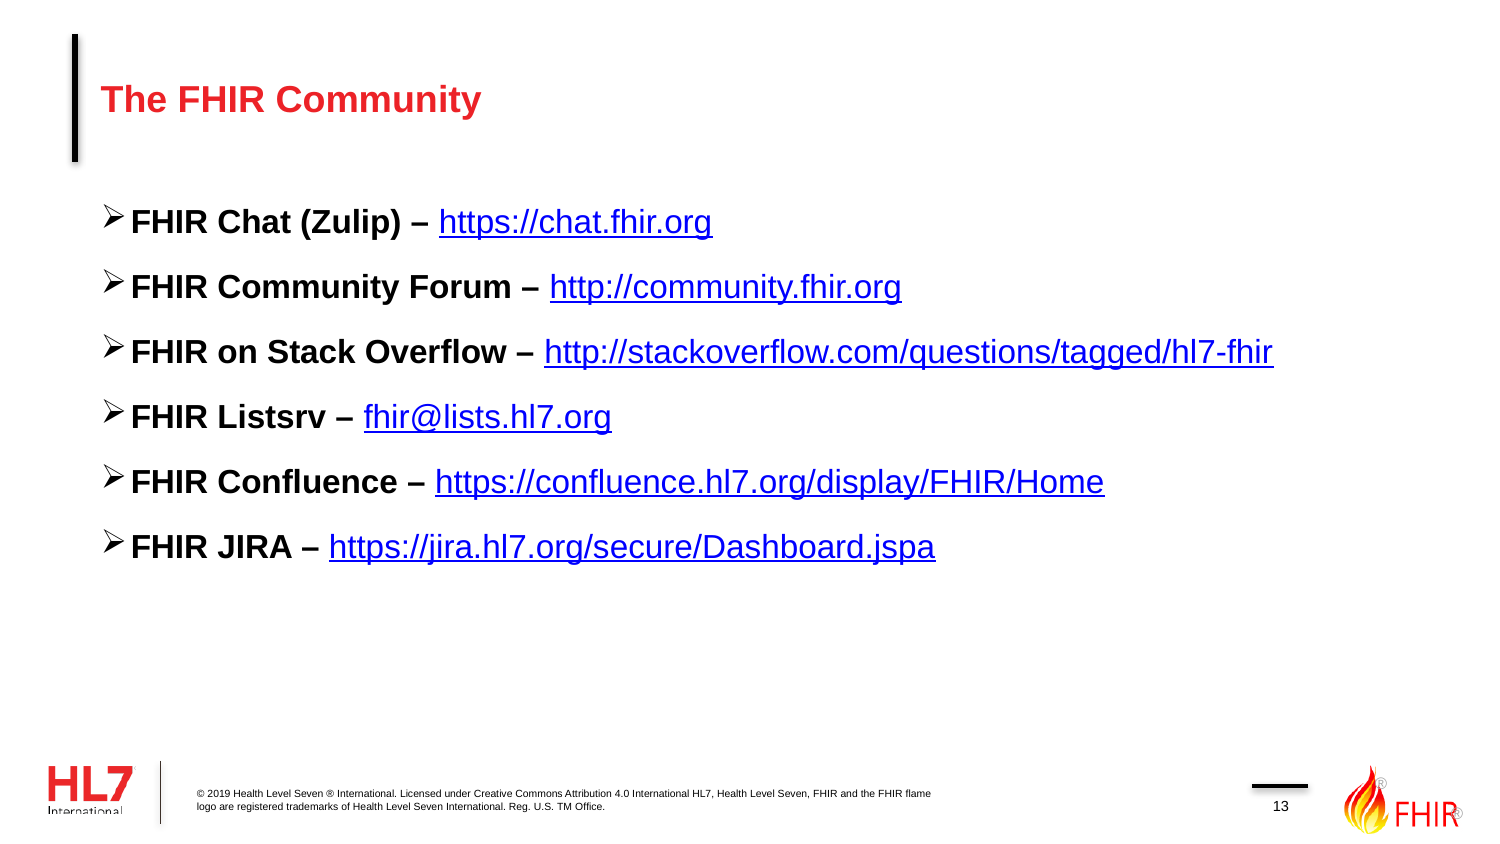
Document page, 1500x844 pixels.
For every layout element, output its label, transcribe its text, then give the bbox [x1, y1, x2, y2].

list FHIR Chat (Zulip) – https://chat.fhir.org FHIR Community Forum – http://community.fhir.org FHIR on Stack Overflow – http://stackoverflow.com/questions/tagged/hl7-fhir FHIR Listsrv – fhir@lists.hl7.org FHIR Confluence – https://confluence.hl7.org/display/FHIR/Home FHIR JIRA – https://jira.hl7.org/secure/Dashboard.jspa [100, 200, 1451, 575]
slide_number 13 [1258, 786, 1304, 814]
picture [1339, 760, 1463, 837]
footer © 2019 Health Level Seven ® International. Licensed under Creative Commons Attribution 4.0 International HL7, Health Level Seven, FHIR and the FHIR flame logo are registered trademarks of Health Level Seven International. Reg. U.S. TM Office. [196, 786, 941, 813]
title The FHIR Community [100, 33, 1451, 163]
